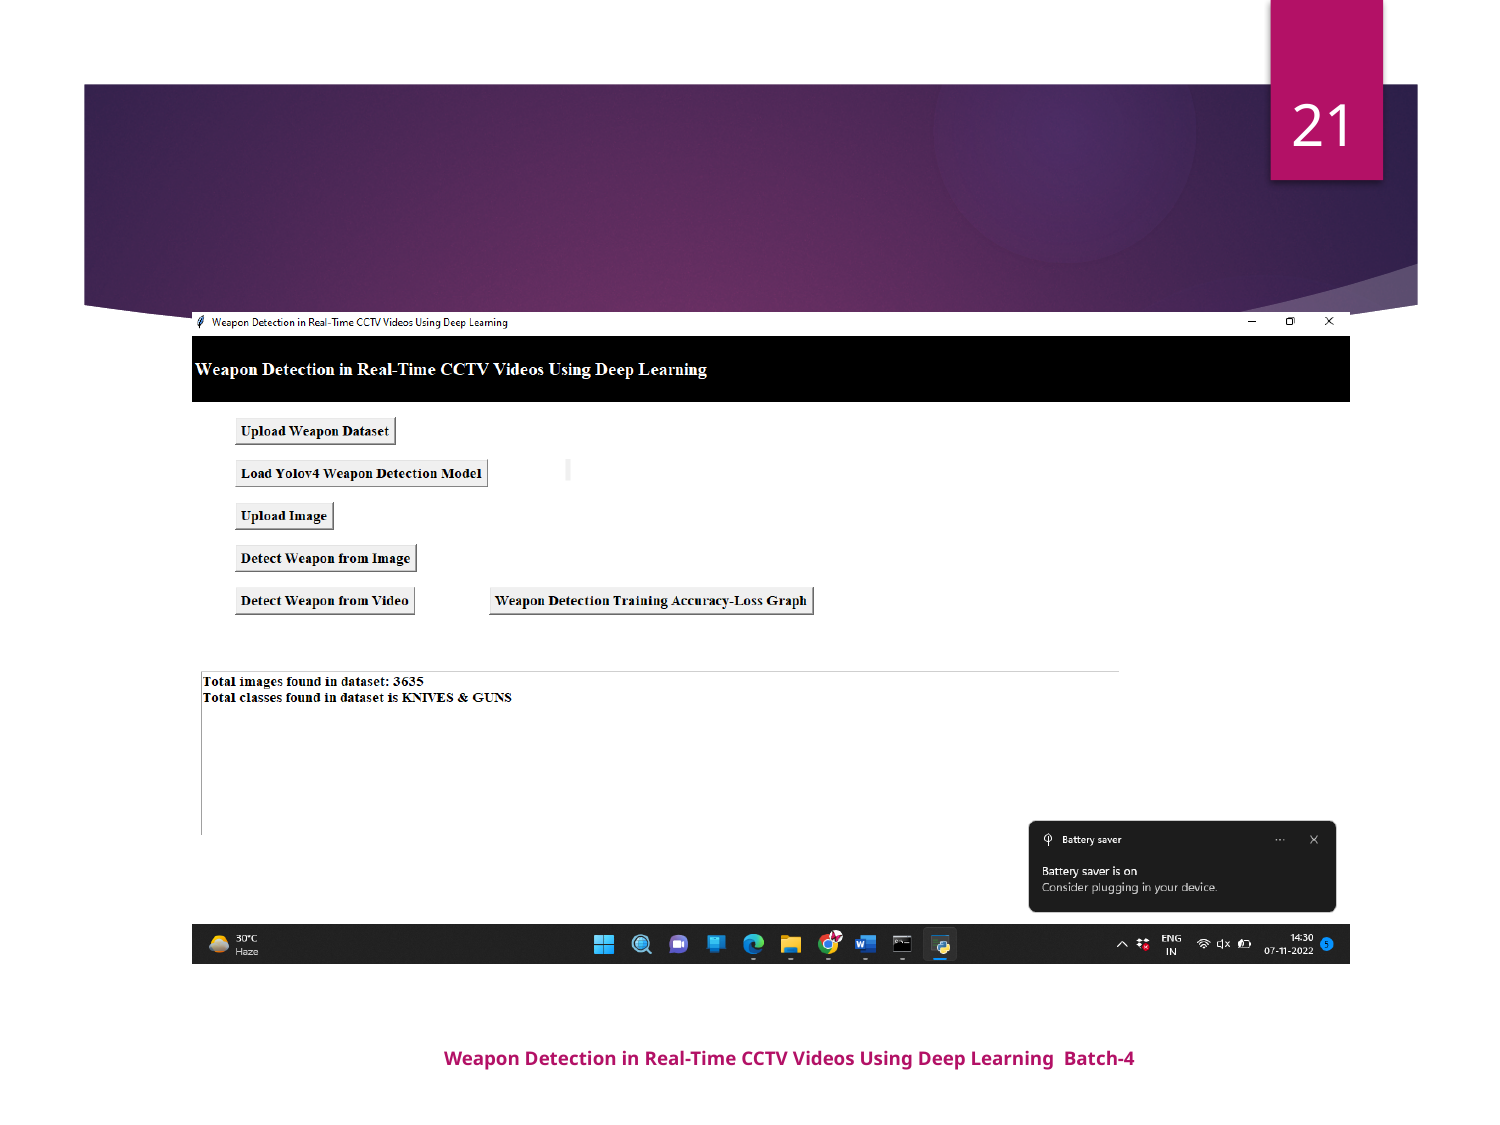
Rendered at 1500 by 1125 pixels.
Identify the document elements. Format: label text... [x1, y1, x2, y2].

footer Weapon Detection in Real-Time CCTV Videos Using Deep Learning Batch-4 [429, 1057, 1258, 1077]
slide_number 21 [1259, 48, 1390, 175]
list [192, 312, 1351, 964]
